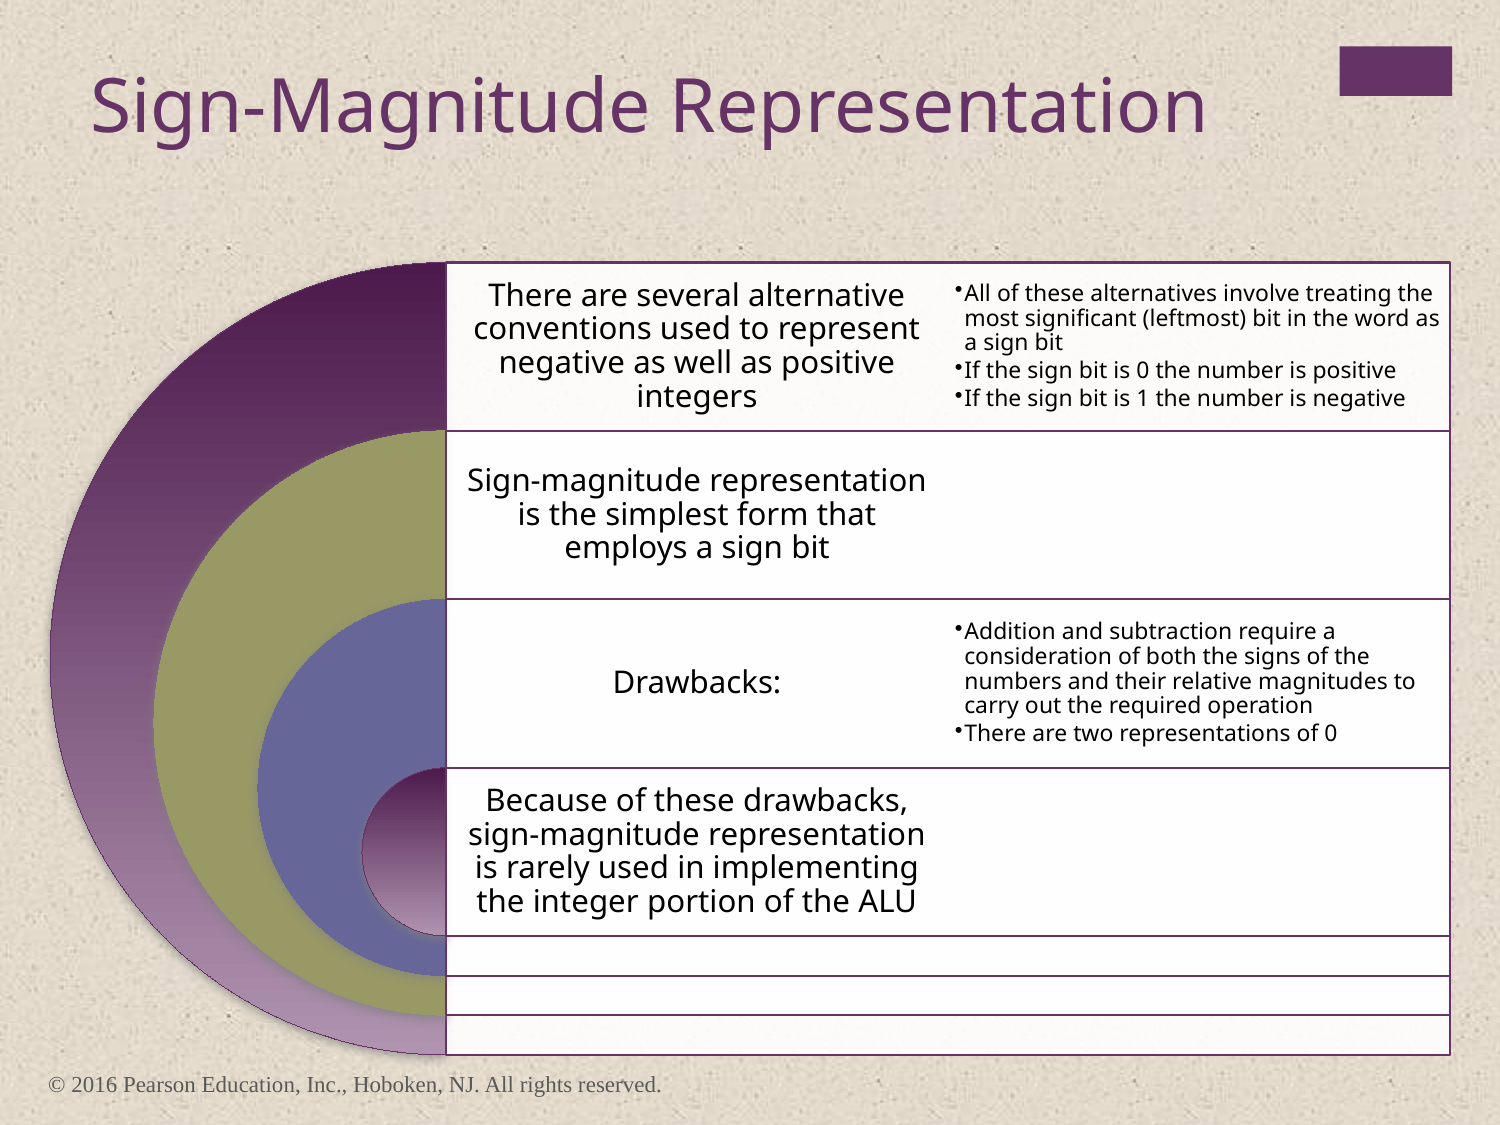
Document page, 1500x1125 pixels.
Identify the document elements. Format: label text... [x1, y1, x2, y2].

footer © 2016 Pearson Education, Inc., Hoboken, NJ. All rights reserved. [33, 1053, 1038, 1114]
title Sign-Magnitude Representation [75, 50, 1315, 234]
picture [0, 0, 1500, 1125]
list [49, 261, 1451, 1056]
